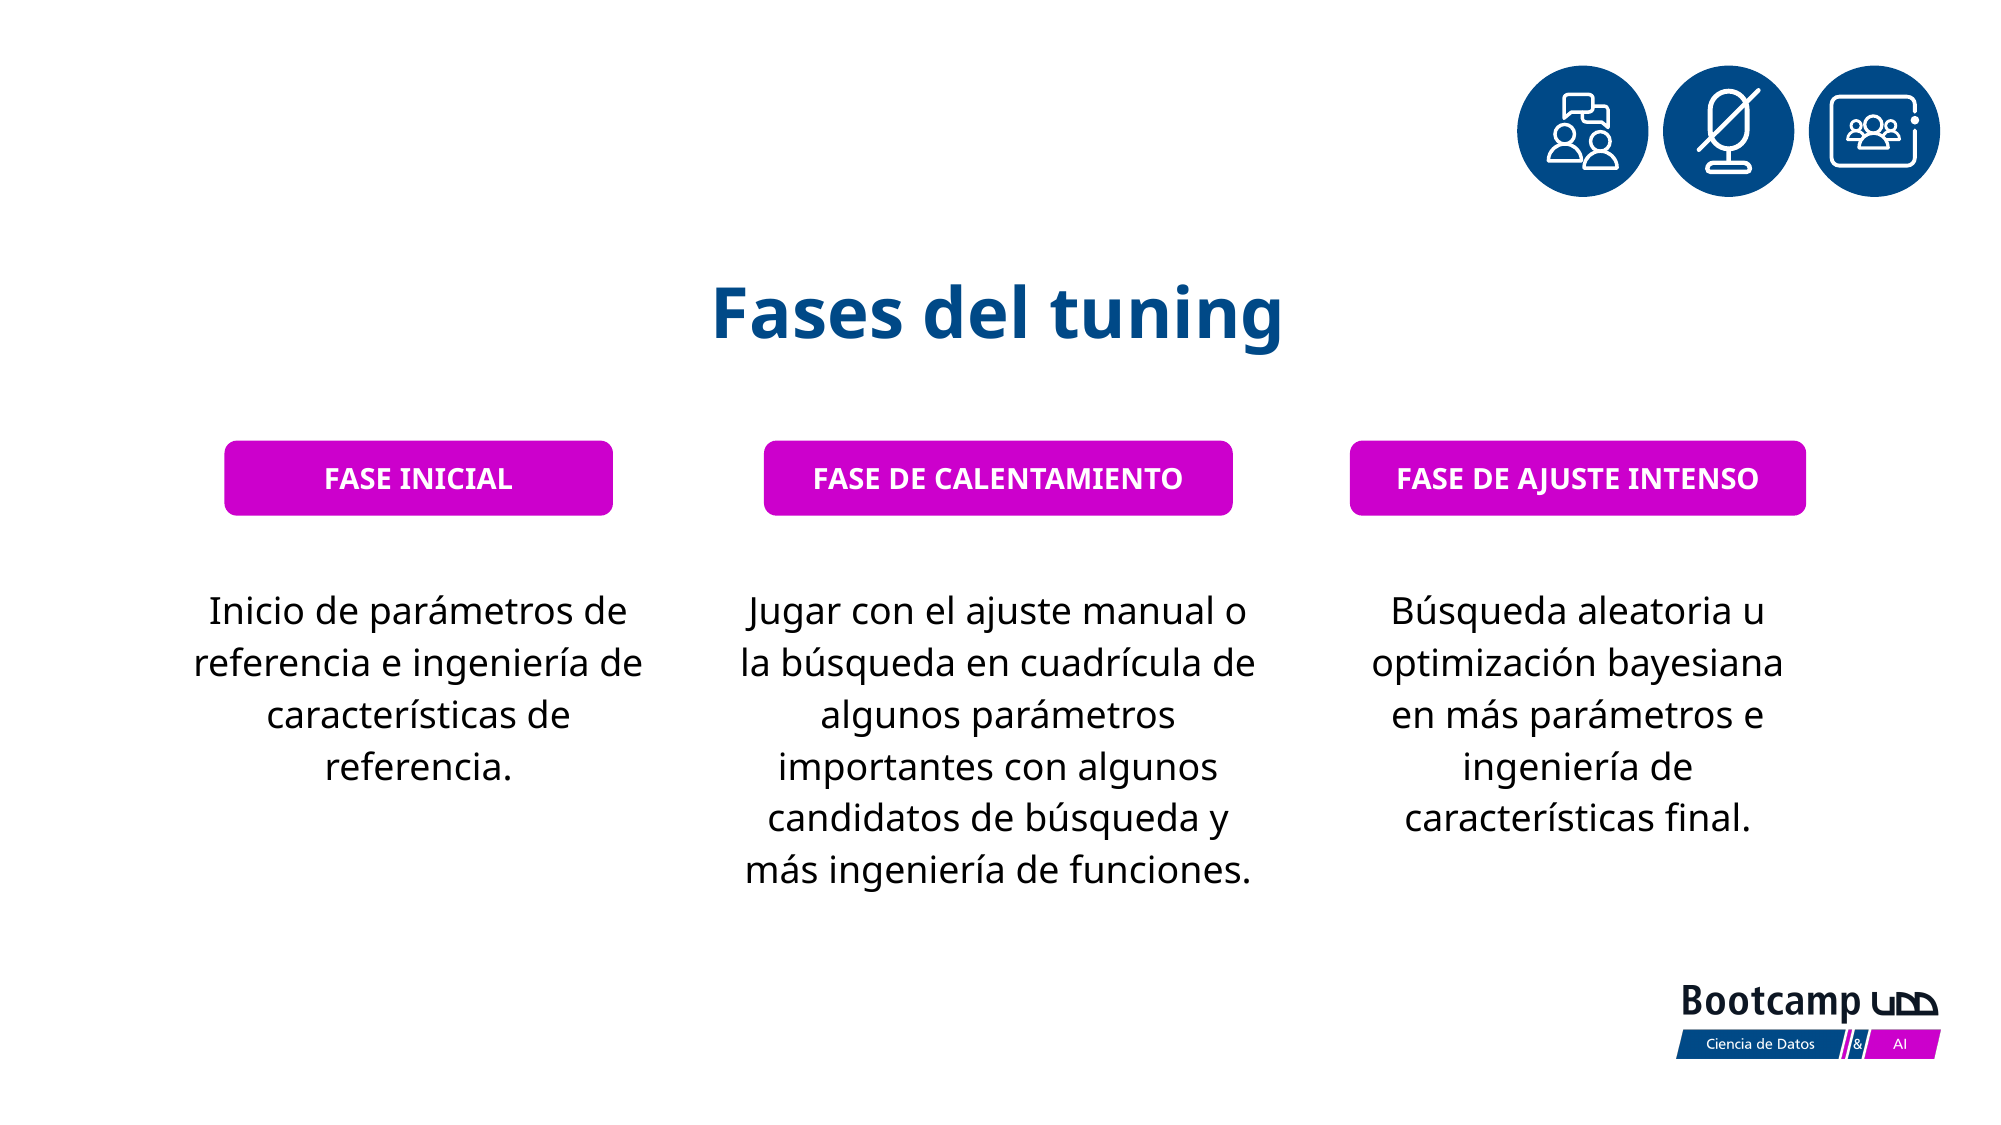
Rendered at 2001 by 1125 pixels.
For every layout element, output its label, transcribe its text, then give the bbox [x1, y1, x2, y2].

text_box FASE DE AJUSTE INTENSO [1349, 440, 1807, 516]
text_box FASE DE CALENTAMIENTO [763, 440, 1233, 516]
picture [1676, 985, 1941, 1059]
text_box Inicio de parámetros de referencia e ingeniería de características de referencia. [174, 565, 664, 803]
title Fases del tuning [532, 247, 1465, 373]
text_box Búsqueda aleatoria u optimización bayesiana en más parámetros e ingeniería de características final. [1333, 565, 1823, 855]
text_box Jugar con el ajuste manual o la búsqueda en cuadrícula de algunos parámetros importantes con algunos candidatos de búsqueda y más ingeniería de funciones. [713, 565, 1284, 906]
text_box FASE INICIAL [224, 440, 613, 516]
